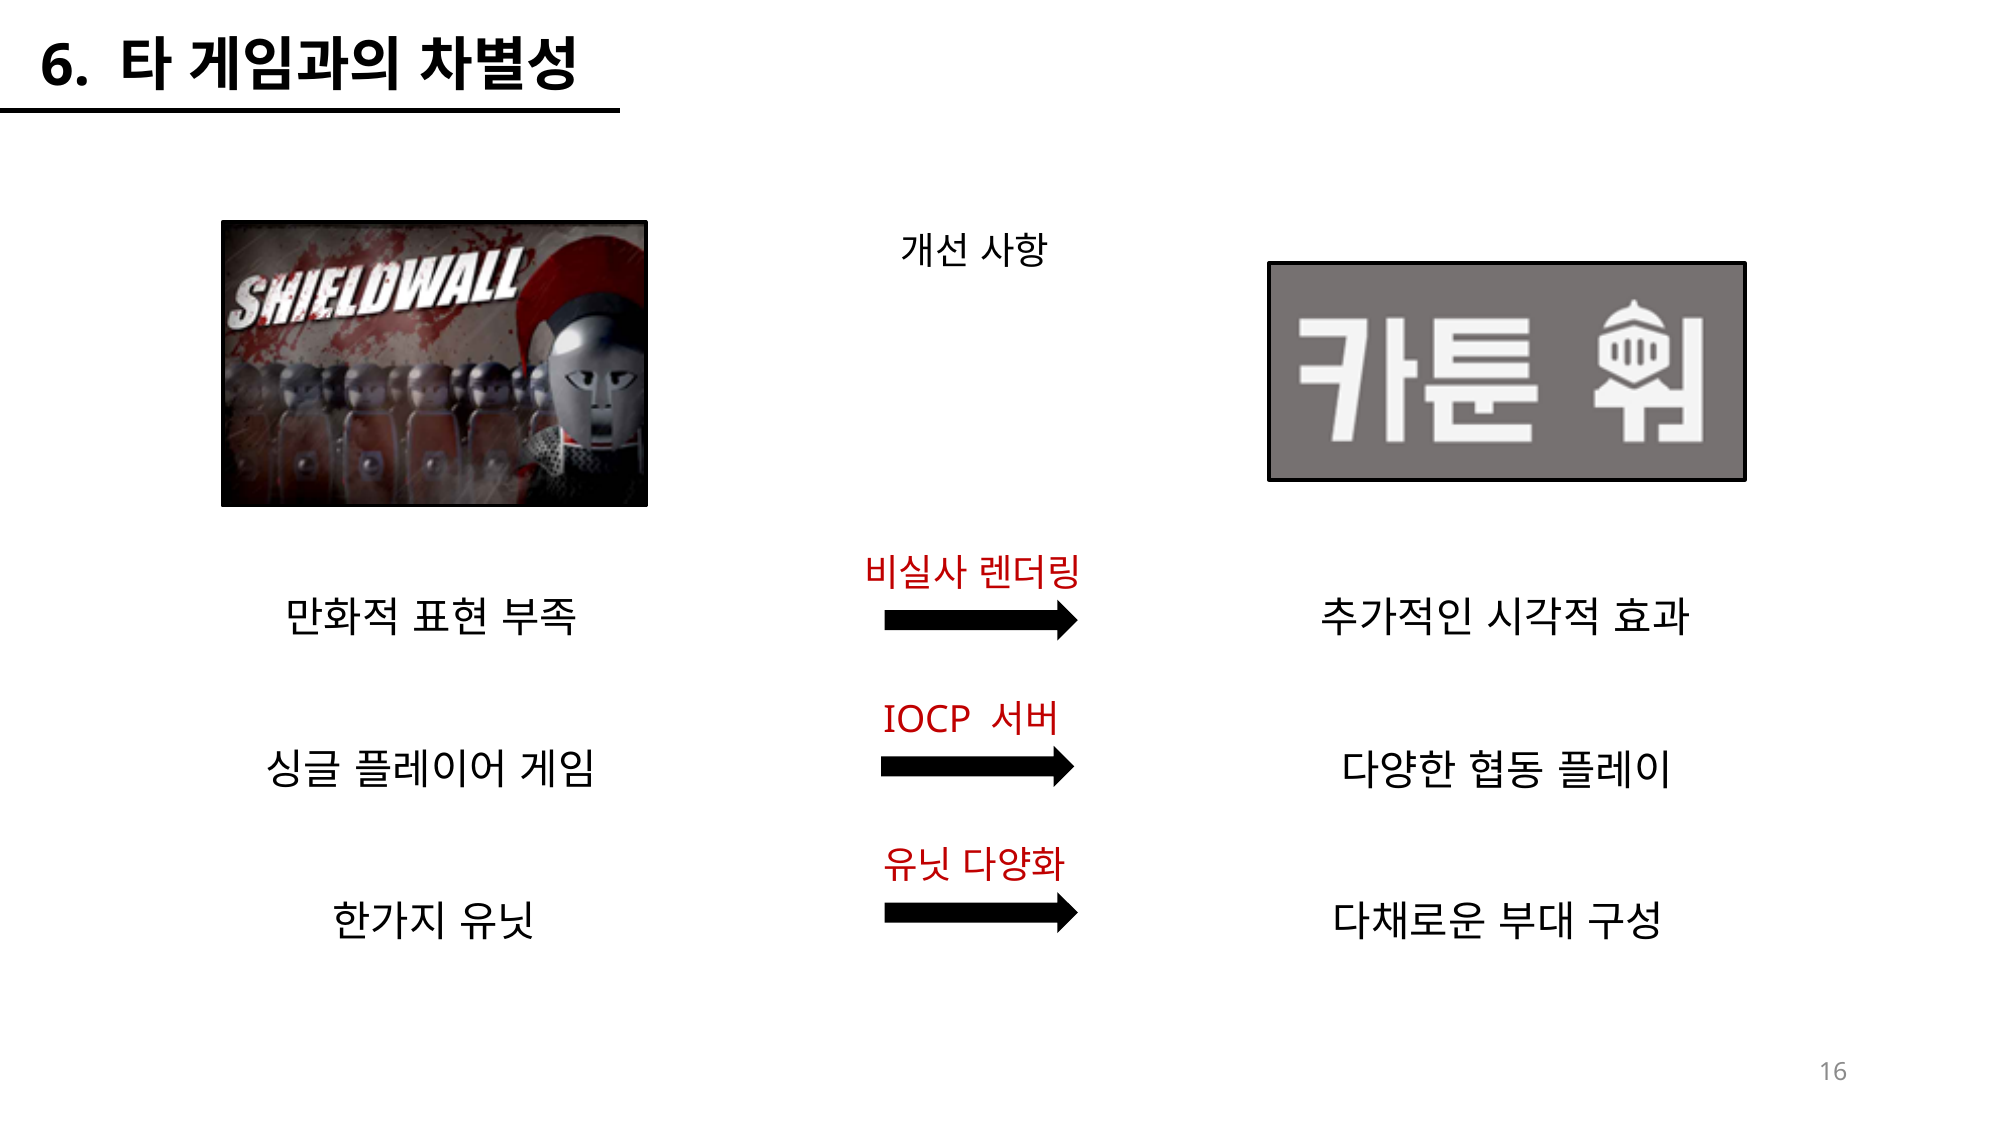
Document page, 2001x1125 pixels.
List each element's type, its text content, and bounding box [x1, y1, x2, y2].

text_box [884, 602, 1078, 641]
text_box 다양한 협동 플레이 [1326, 736, 1705, 802]
text_box 유닛 다양화 [868, 834, 1094, 894]
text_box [0, 19, 644, 111]
text_box 싱글 플레이어 게임 [250, 735, 629, 800]
text_box [881, 748, 1075, 787]
text_box 한가지 유닛 [317, 887, 562, 953]
picture [224, 223, 644, 504]
text_box 추가적인 시각적 효과 [1305, 583, 1725, 649]
text_box 개선 사항 [885, 219, 1074, 280]
text_box IOCP 서버 [868, 687, 1077, 748]
text_box 비실사 렌더링 [849, 541, 1113, 602]
text_box 다채로운 부대 구성 [1318, 887, 1696, 953]
text_box [884, 894, 1078, 934]
slide_number 16 [1412, 1042, 1863, 1103]
text_box 만화적 표현 부족 [270, 583, 610, 649]
picture [1270, 265, 1744, 479]
